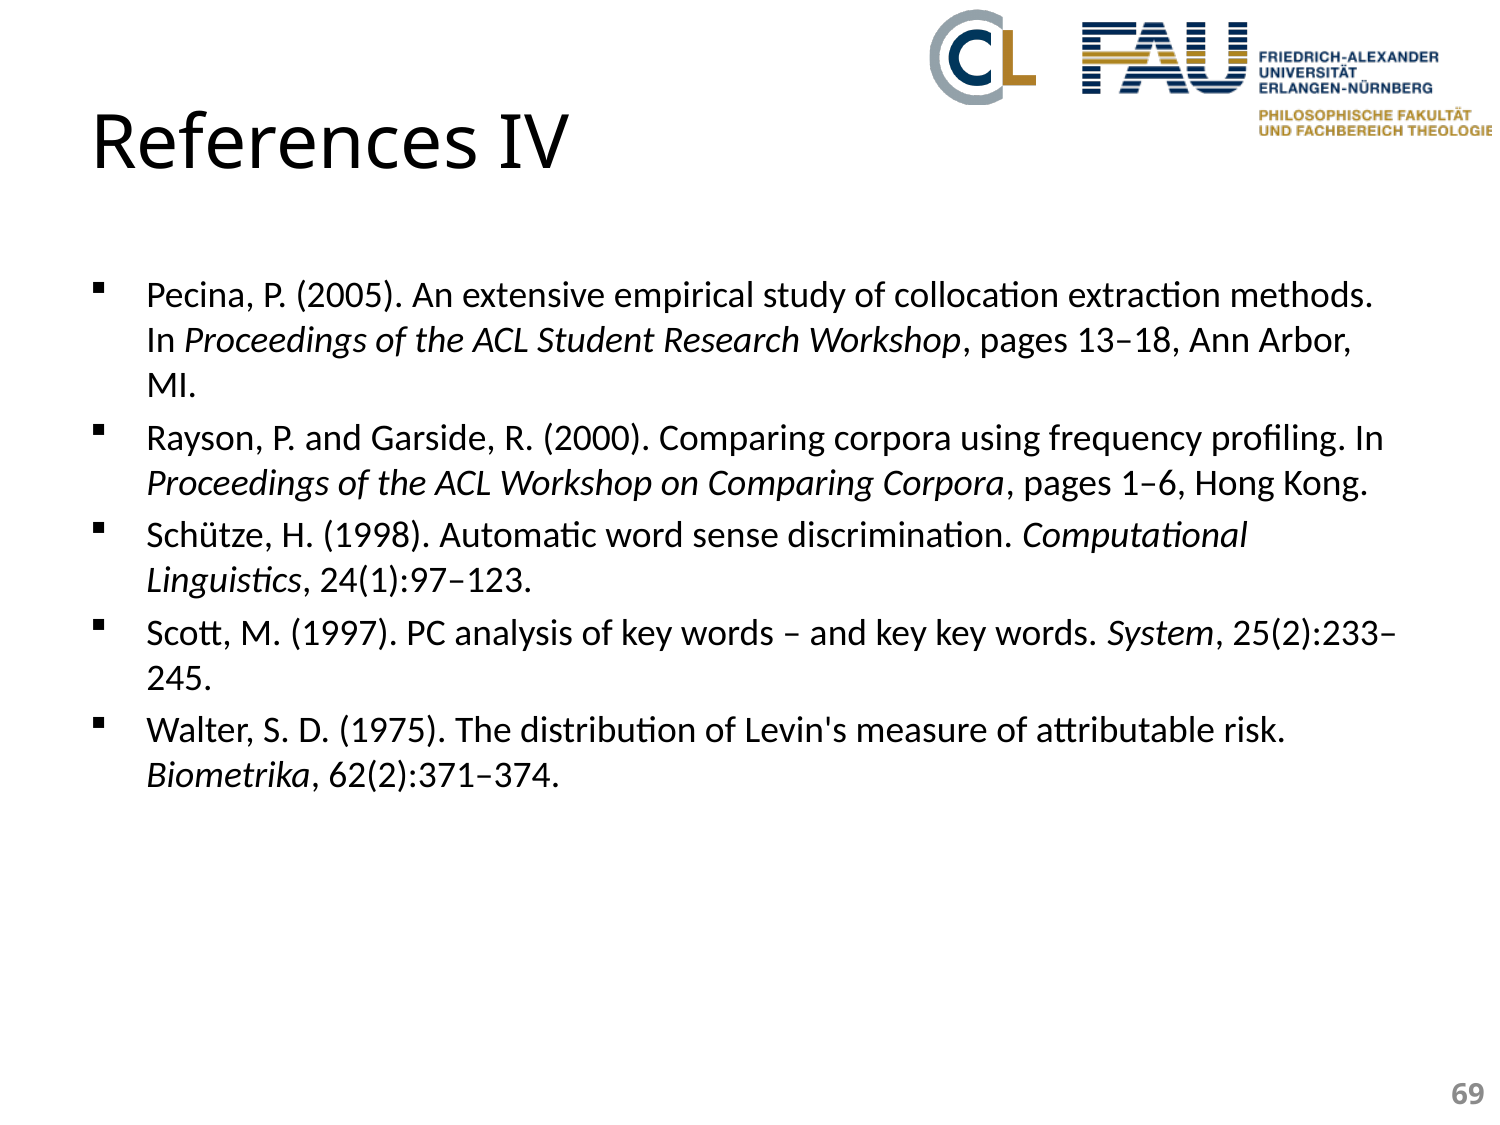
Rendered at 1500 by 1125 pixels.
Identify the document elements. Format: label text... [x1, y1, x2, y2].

title References IV [75, 45, 1425, 233]
list Pecina, P. (2005). An extensive empirical study of collocation extraction methods. In Proceedings of the ACL Student Research Workshop, pages 13–18, Ann Arbor, MI. Rayson, P. and Garside, R. (2000). Comparing corpora using frequency profiling. In Proceedings of the ACL Workshop on Comparing Corpora, pages 1–6, Hong Kong. Schütze, H. (1998). Automatic word sense discrimination. Computational Linguistics, 24(1):97–123. Scott, M. (1997). PC analysis of key words – and key key words. System, 25(2):233–245. Walter, S. D. (1975). The distribution of Levin's measure of attributable risk. Biometrika, 62(2):371–374. [75, 262, 1425, 1005]
slide_number 69 [1149, 1065, 1500, 1125]
